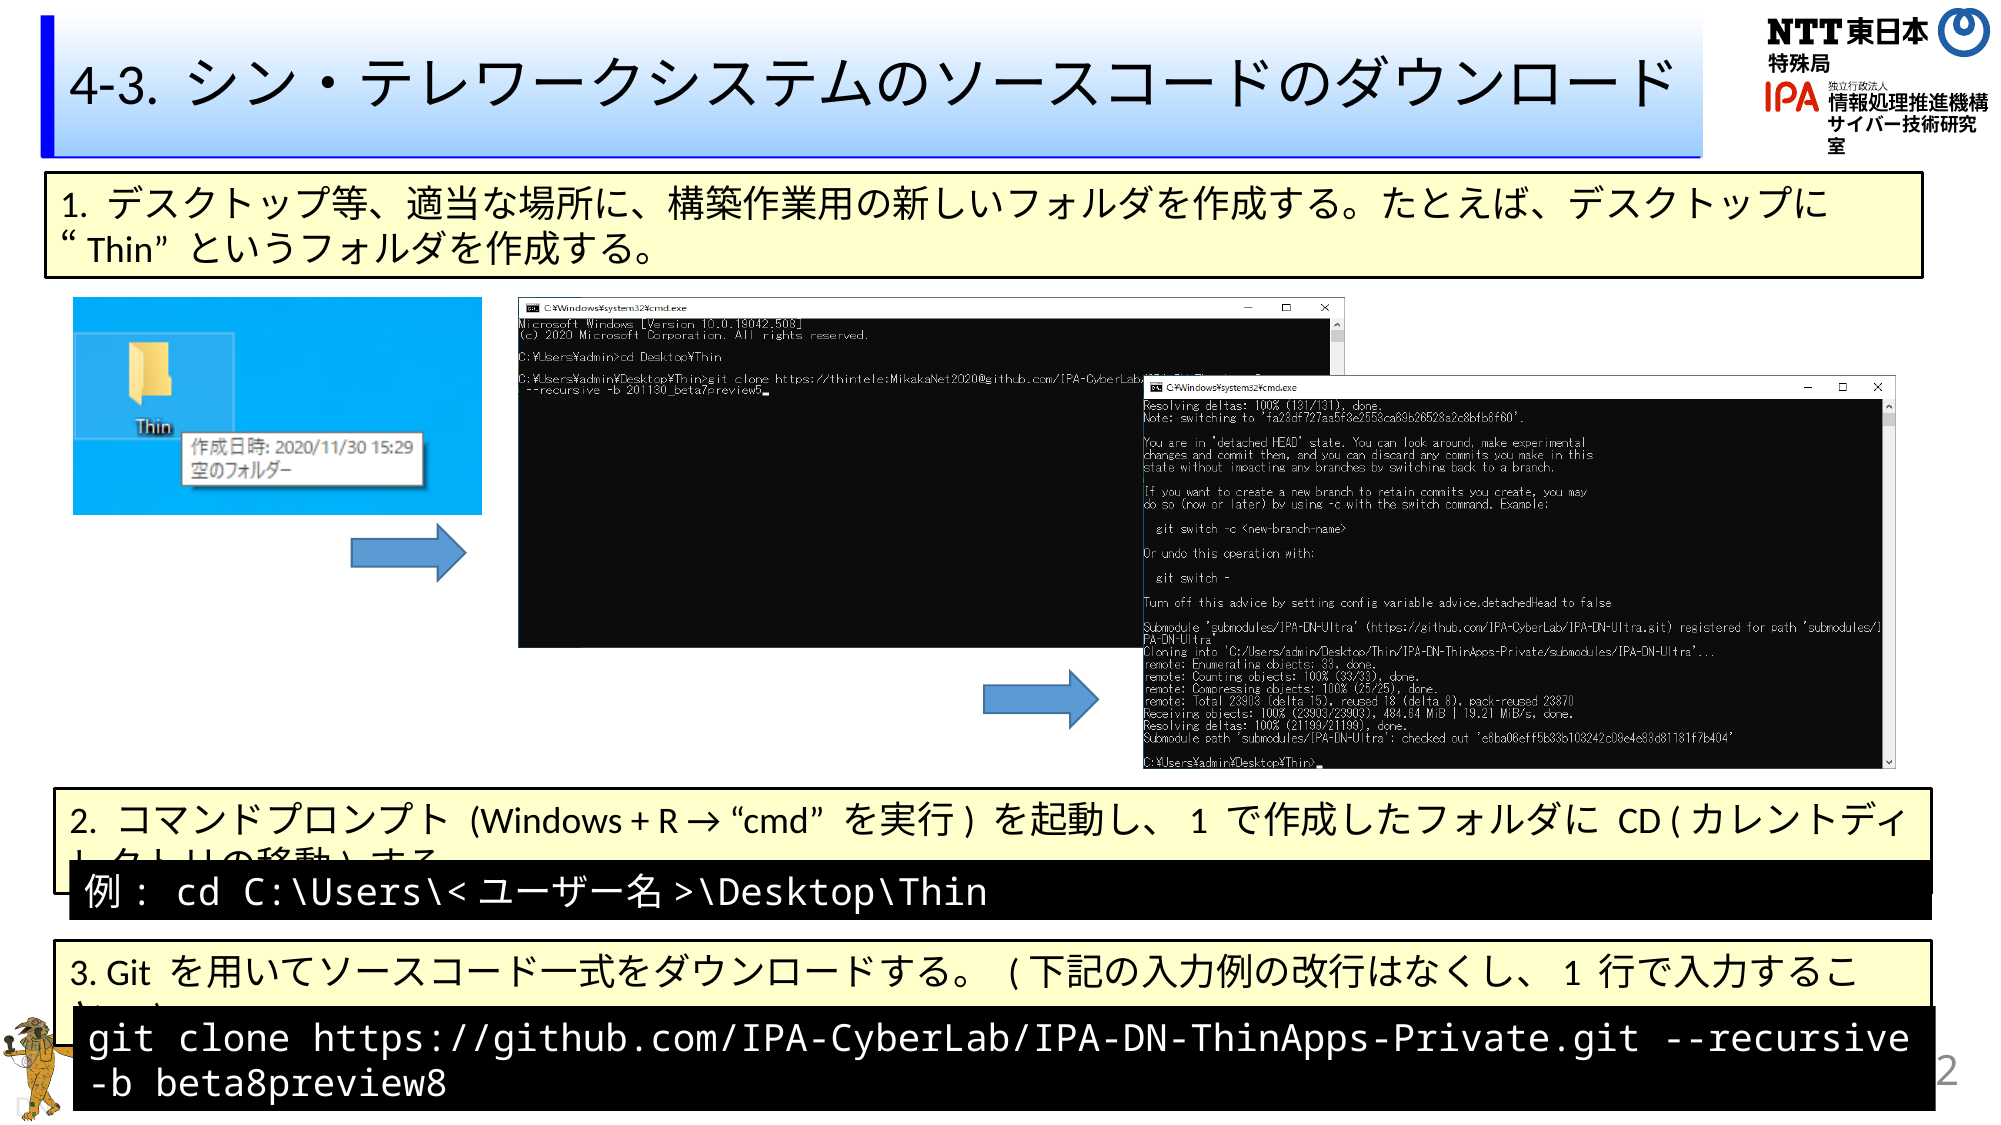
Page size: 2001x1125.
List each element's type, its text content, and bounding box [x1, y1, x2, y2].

text_box 例: cd C:\Users\<ユーザー名>\Desktop\Thin [69, 860, 1932, 920]
text_box 3. Git を用いてソースコード一式をダウンロードする。 (下記の入力例の改行はなくし、1 行で入力すること。) [54, 940, 1932, 1046]
text_box [350, 522, 467, 584]
slide_number 52 [1936, 1042, 1975, 1103]
text_box 2. コマンドプロンプト (Windows + R → “cmd” を実行) を起動し、1 で作成したフォルダに CD (カレントディレクトリの移動) する。 [54, 788, 1932, 894]
text_box git clone https://github.com/IPA-CyberLab/IPA-DN-ThinApps-Private.git --recursive -b beta8preview8 [73, 1006, 1936, 1111]
picture [73, 332, 423, 486]
text_box [983, 669, 1100, 730]
text_box 1. デスクトップ等、適当な場所に、構築作業用の新しいフォルダを作成する。たとえば、デスクトップに “Thin” というフォルダを作成する。 [45, 172, 1923, 278]
picture [518, 297, 1896, 769]
title 4-3. シン・テレワークシステムのソースコードのダウンロード [54, 30, 1703, 143]
